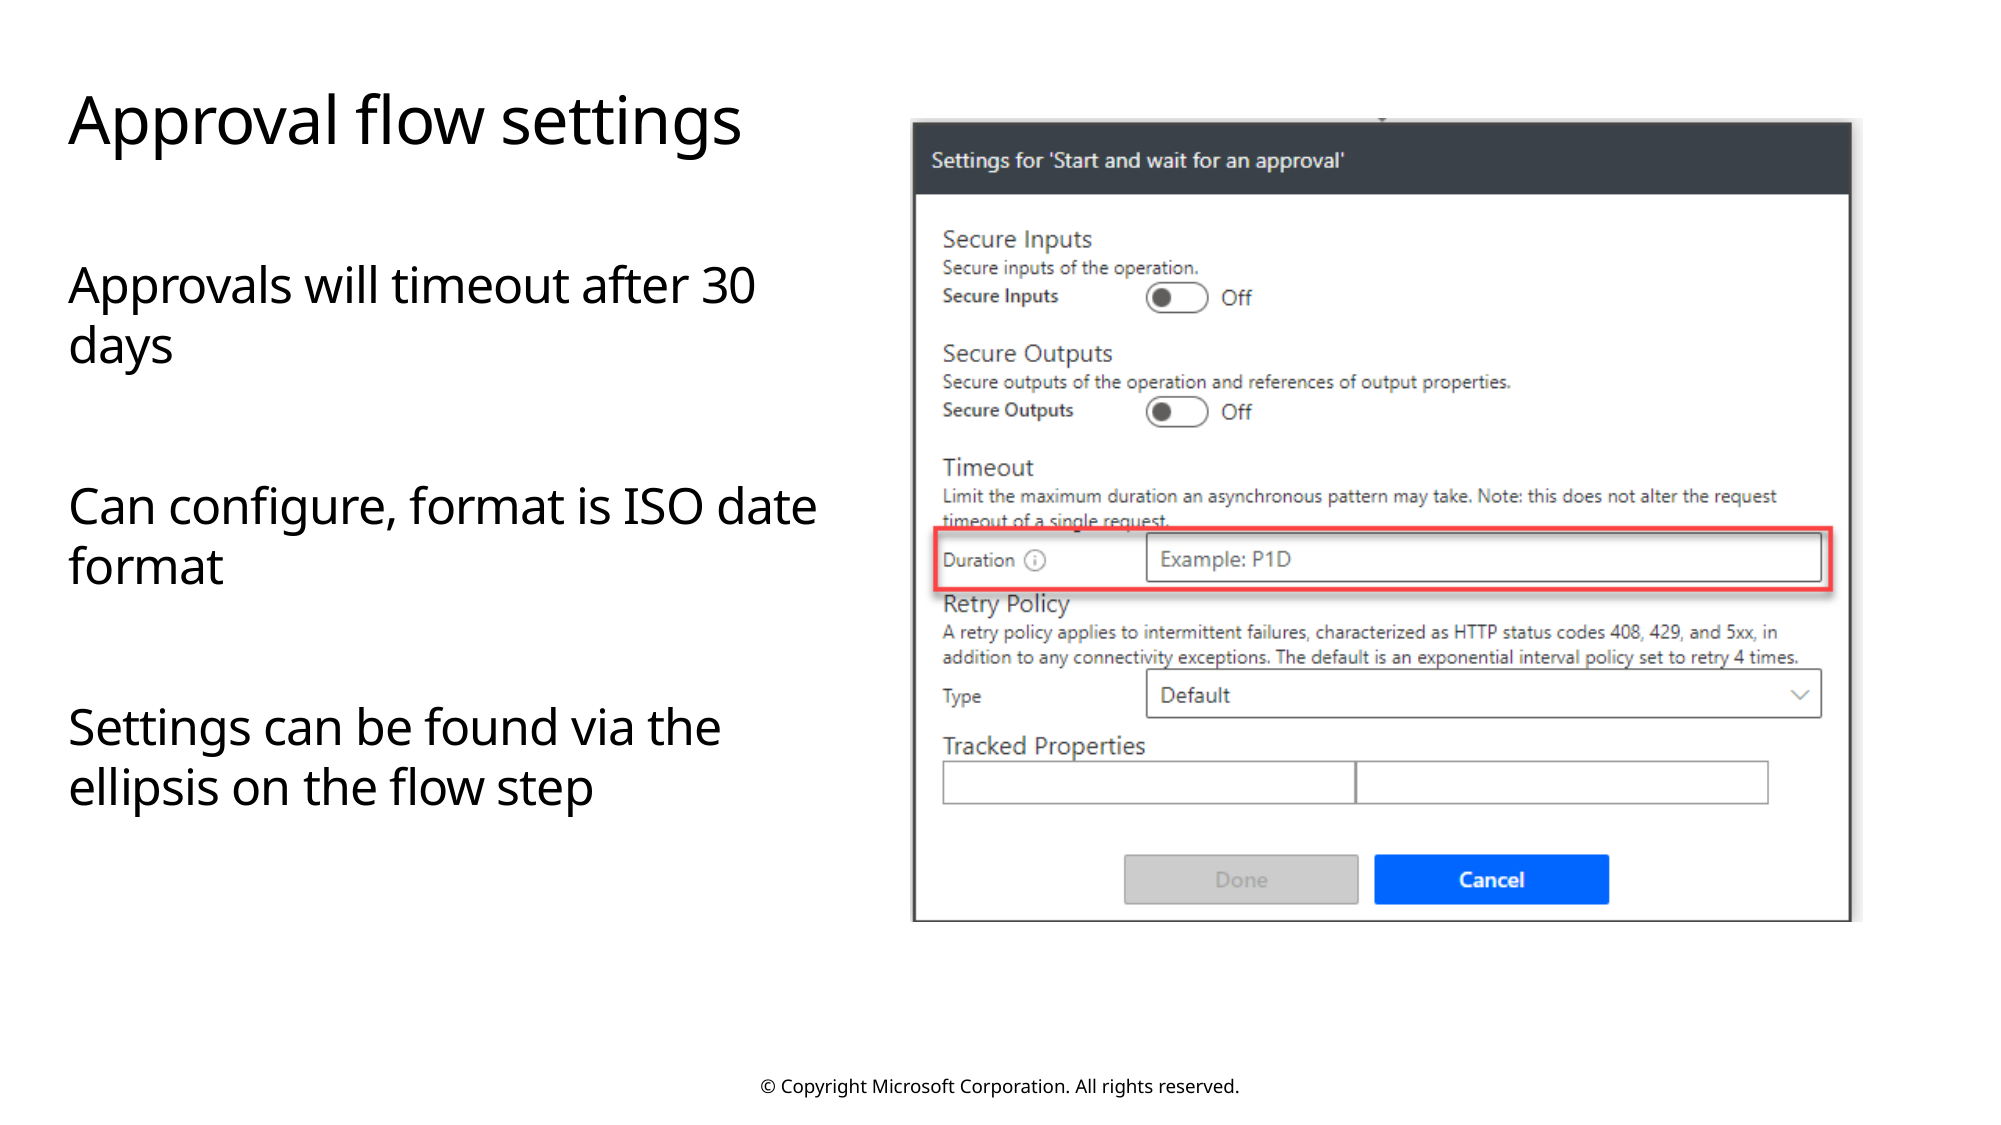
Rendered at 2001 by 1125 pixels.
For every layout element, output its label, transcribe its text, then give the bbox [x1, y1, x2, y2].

title Approval flow settings [68, 72, 1930, 184]
picture [910, 118, 1863, 922]
list Approvals will timeout after 30 days Can configure, format is ISO date format Settings can be found via the ellipsis on the flow step [68, 238, 882, 941]
